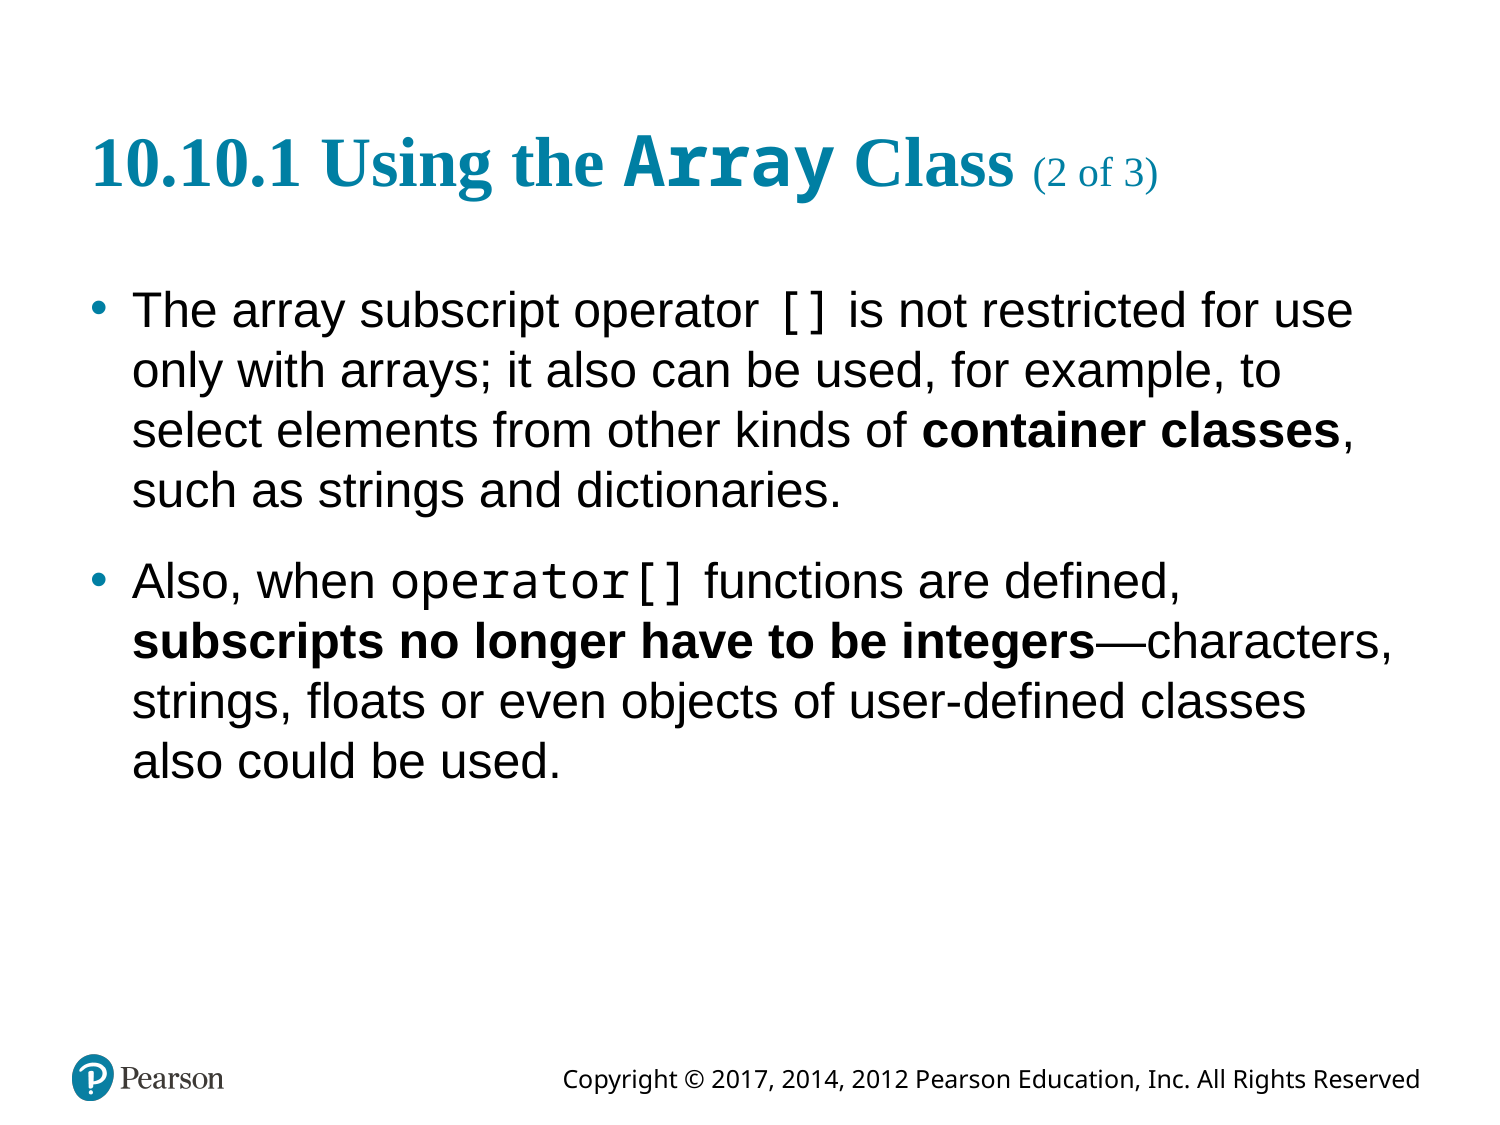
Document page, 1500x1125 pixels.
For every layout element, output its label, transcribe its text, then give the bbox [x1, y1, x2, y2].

picture [98, 1054, 224, 1101]
picture [72, 1087, 83, 1101]
list The array subscript operator [] is not restricted for use only with arrays; it also can be used, for example, to select elements from other kinds of container classes, such as strings and dictionaries. Also, when operator[] functions are defined, subscripts no longer have to be integers—characters, strings, floats or even objects of user-defined classes also could be used. [75, 262, 1425, 1005]
picture [72, 1054, 88, 1070]
picture [80, 1063, 106, 1088]
title 10.10.1 Using the Array Class (2 of 3) [75, 35, 1425, 216]
